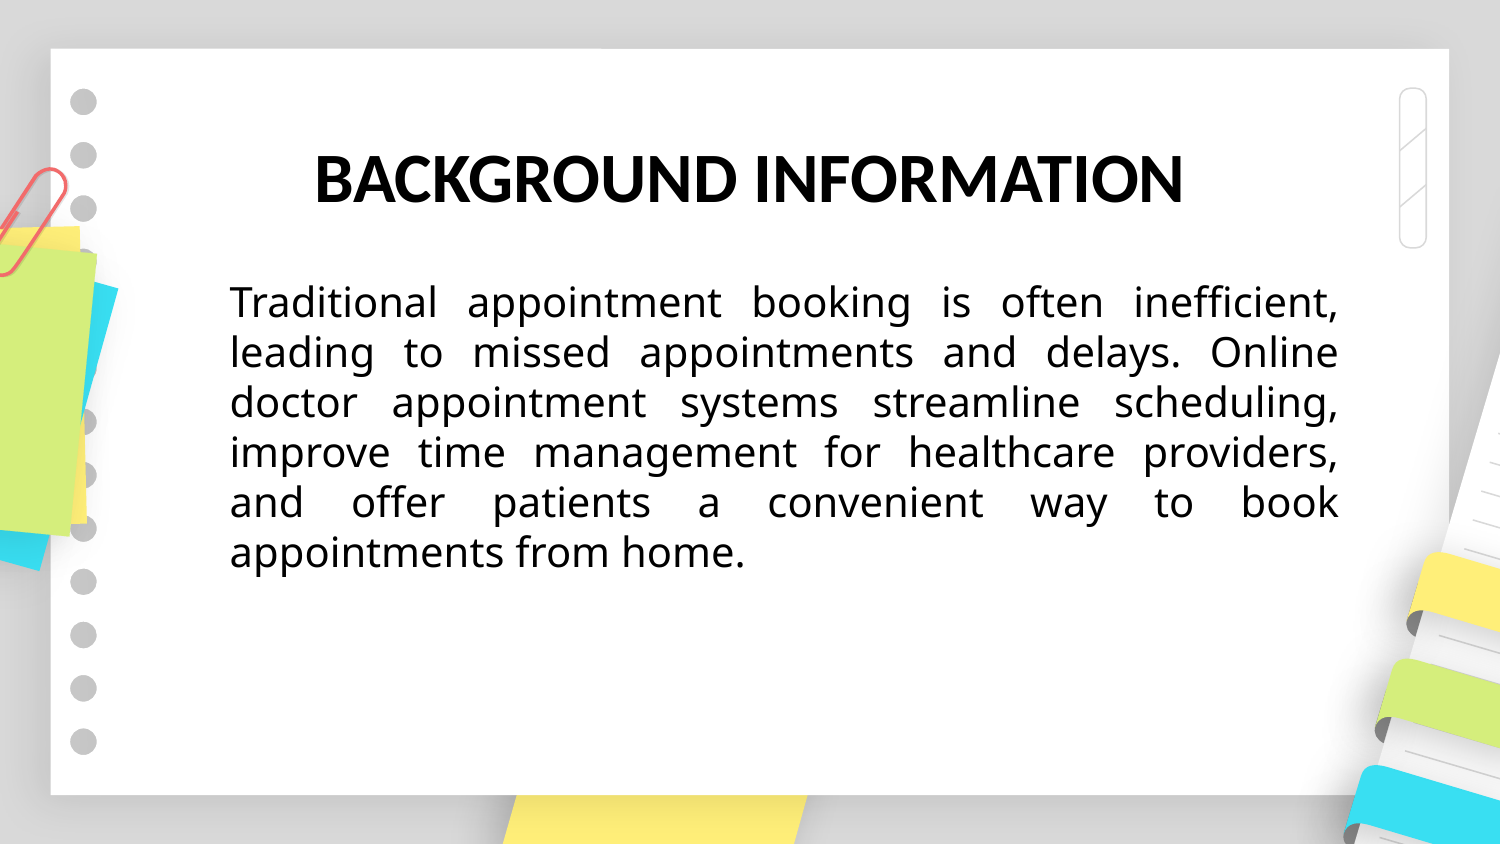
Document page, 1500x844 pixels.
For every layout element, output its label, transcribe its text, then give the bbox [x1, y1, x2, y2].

subtitle Traditional appointment booking is often inefficient, leading to missed appointments and delays. Online doctor appointment systems streamline scheduling, improve time management for healthcare providers, and offer patients a convenient way to book appointments from home. [214, 260, 1355, 680]
title BACKGROUND INFORMATION [116, 111, 1383, 206]
